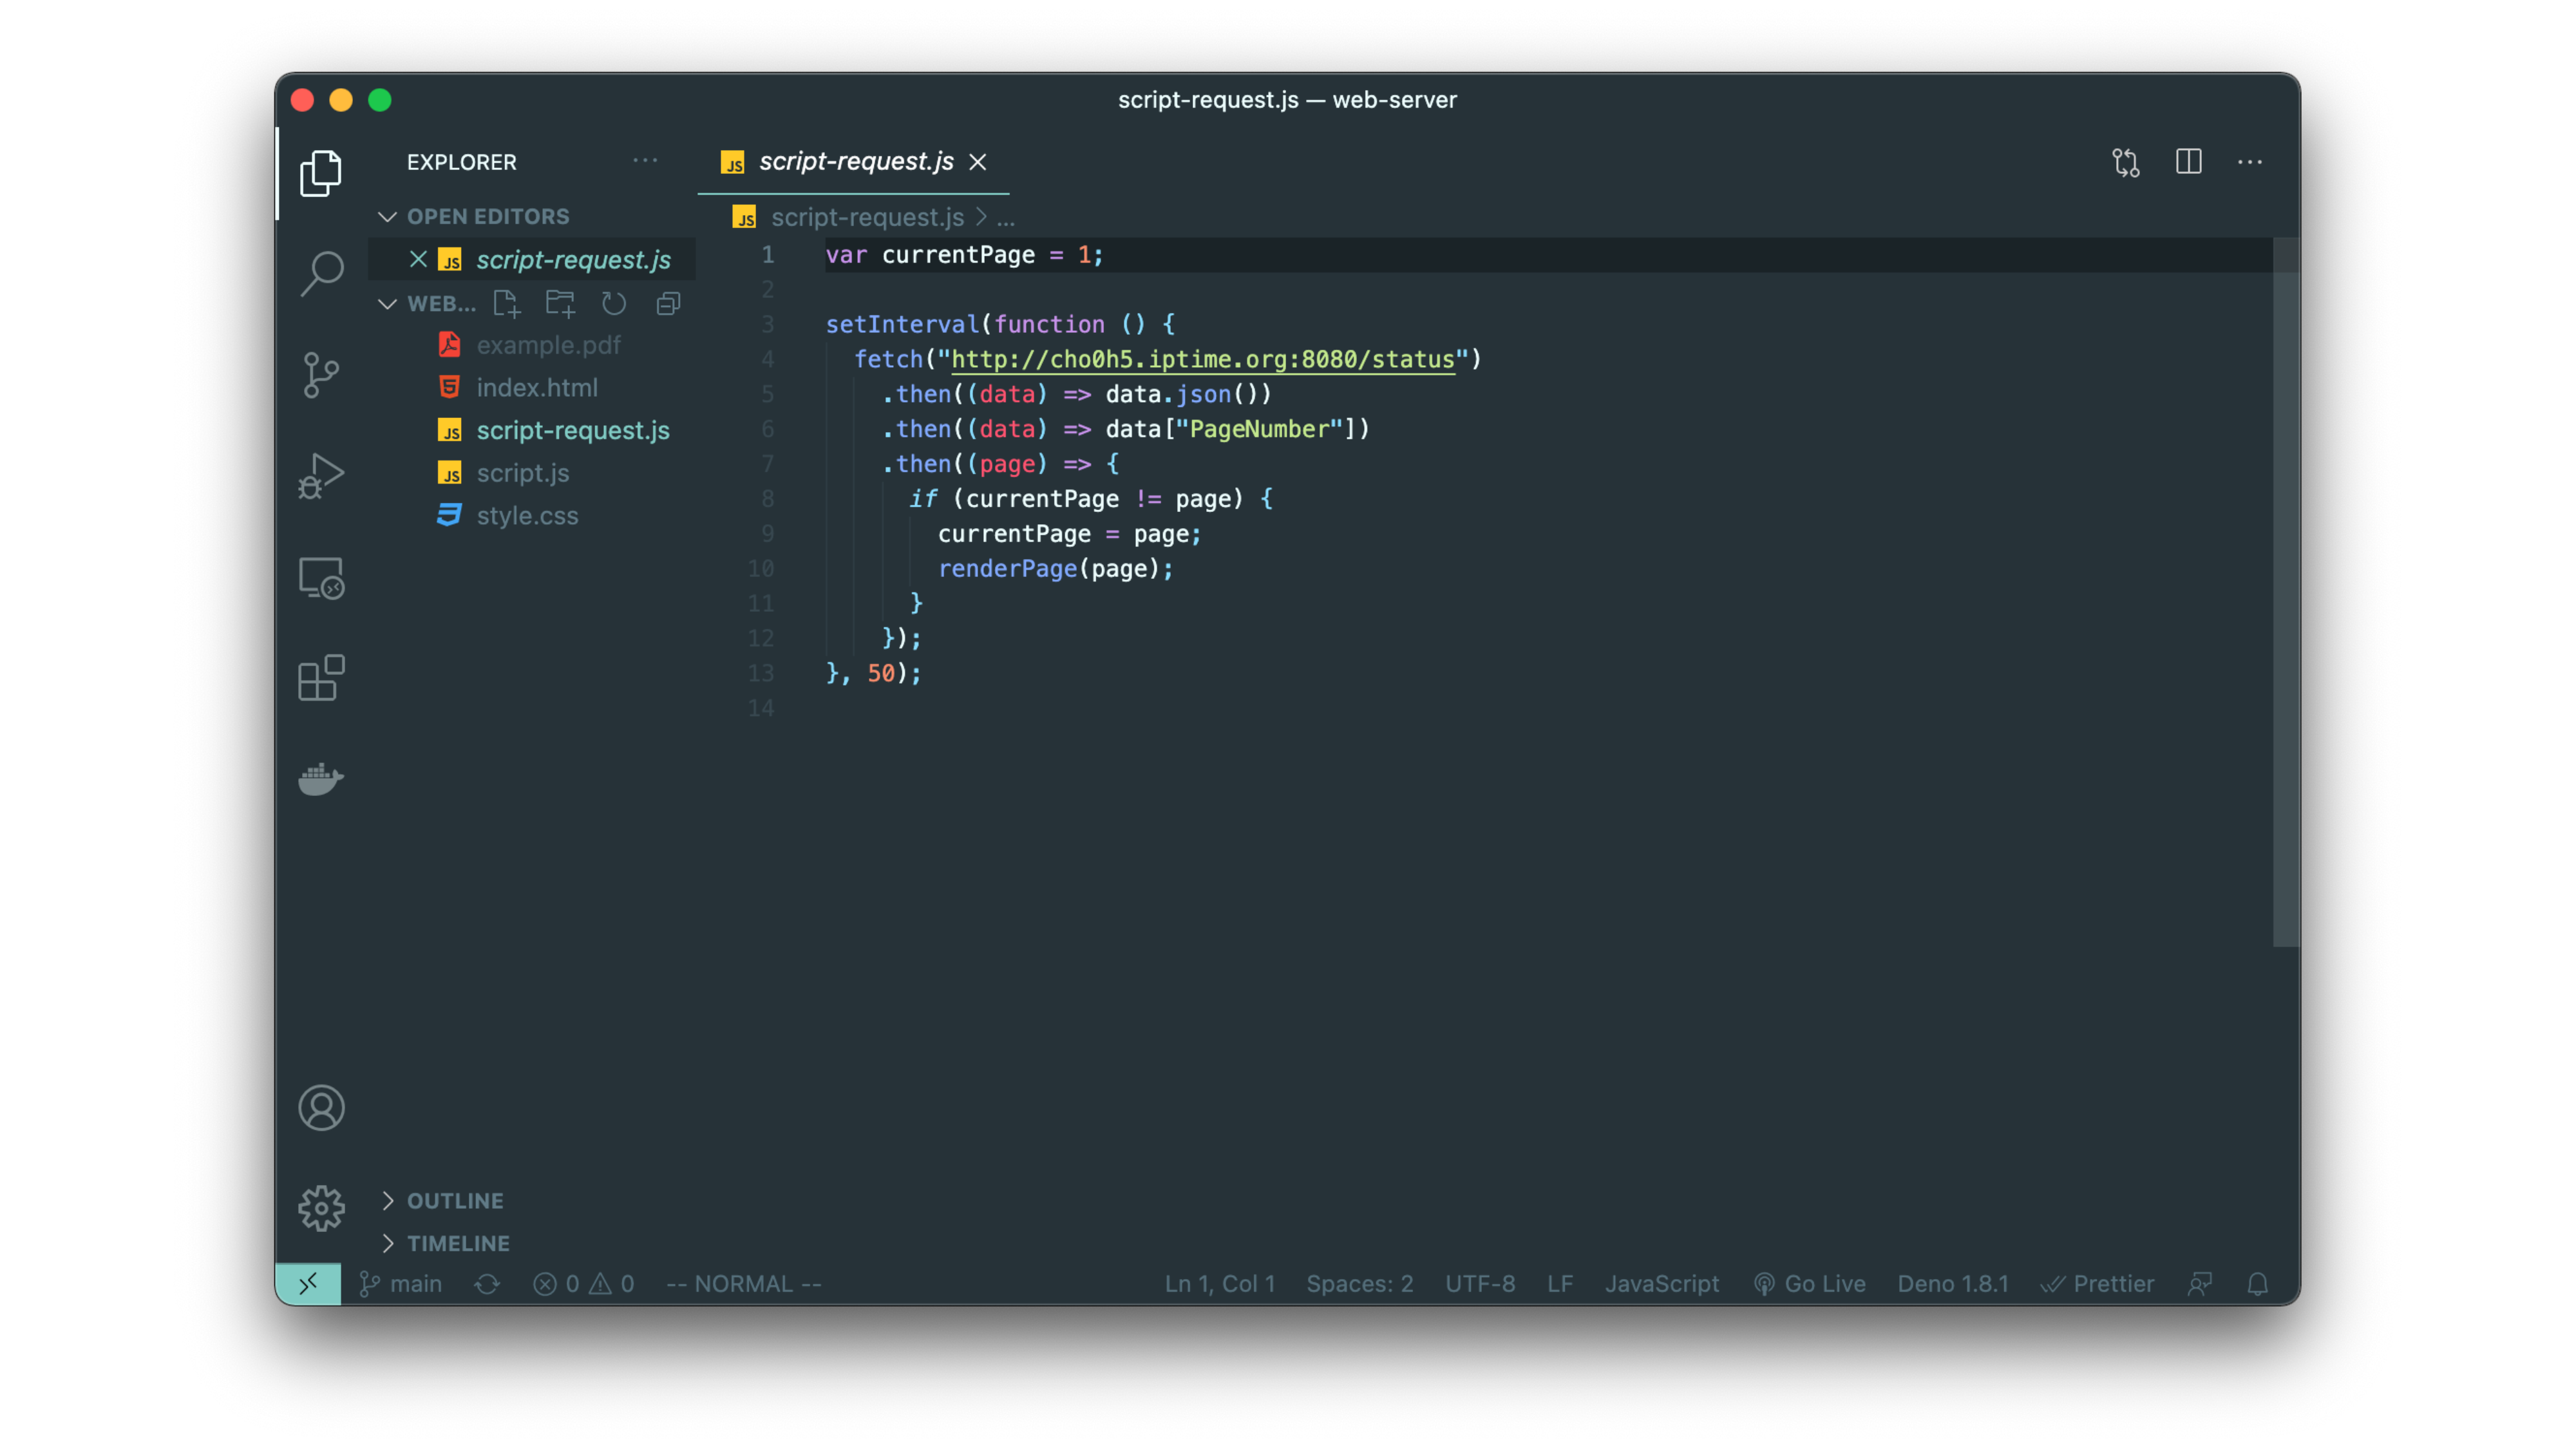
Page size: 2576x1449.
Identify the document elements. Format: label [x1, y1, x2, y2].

picture [167, 0, 2409, 1449]
